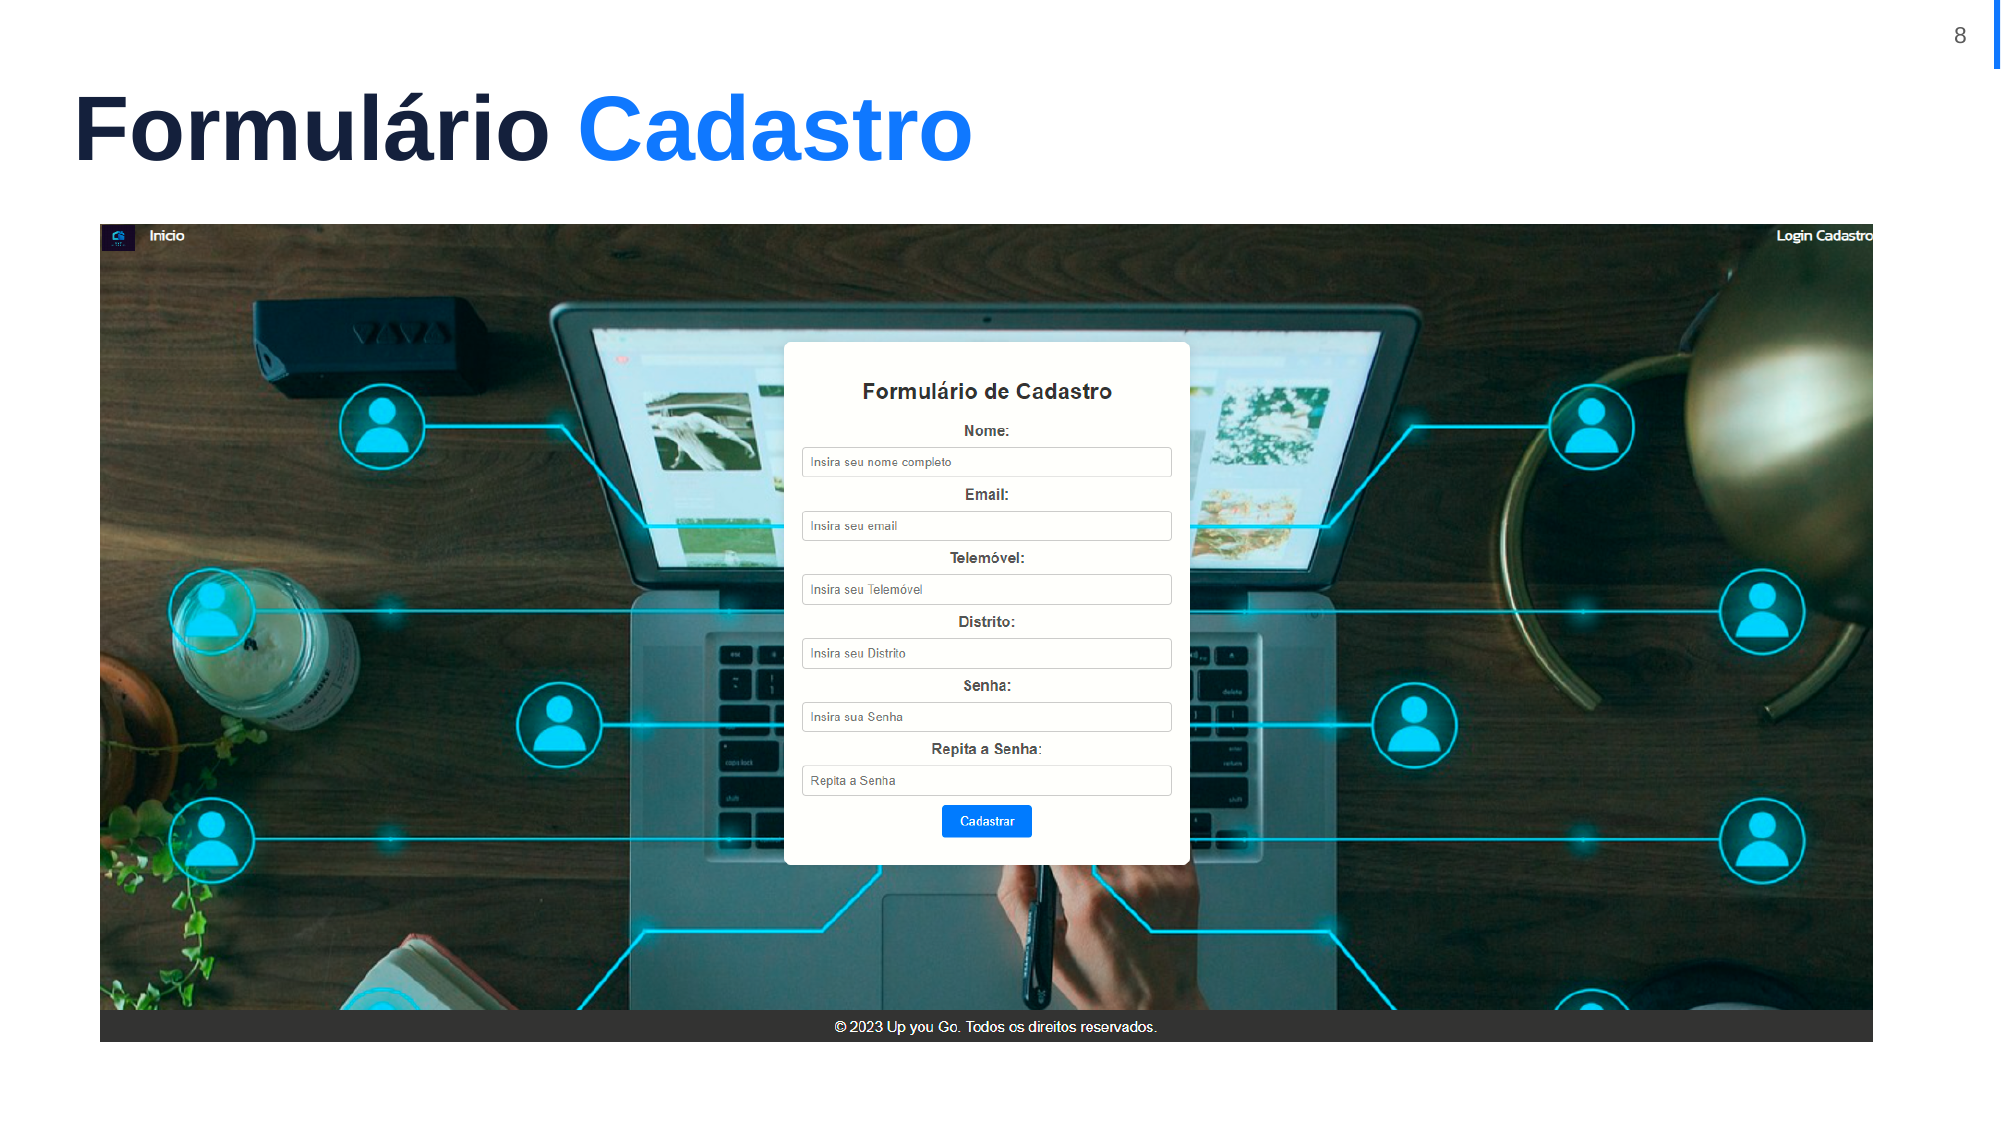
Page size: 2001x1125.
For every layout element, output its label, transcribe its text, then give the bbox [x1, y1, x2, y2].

text_box Formulário Cadastro [58, 73, 1039, 268]
picture [100, 224, 1873, 1042]
